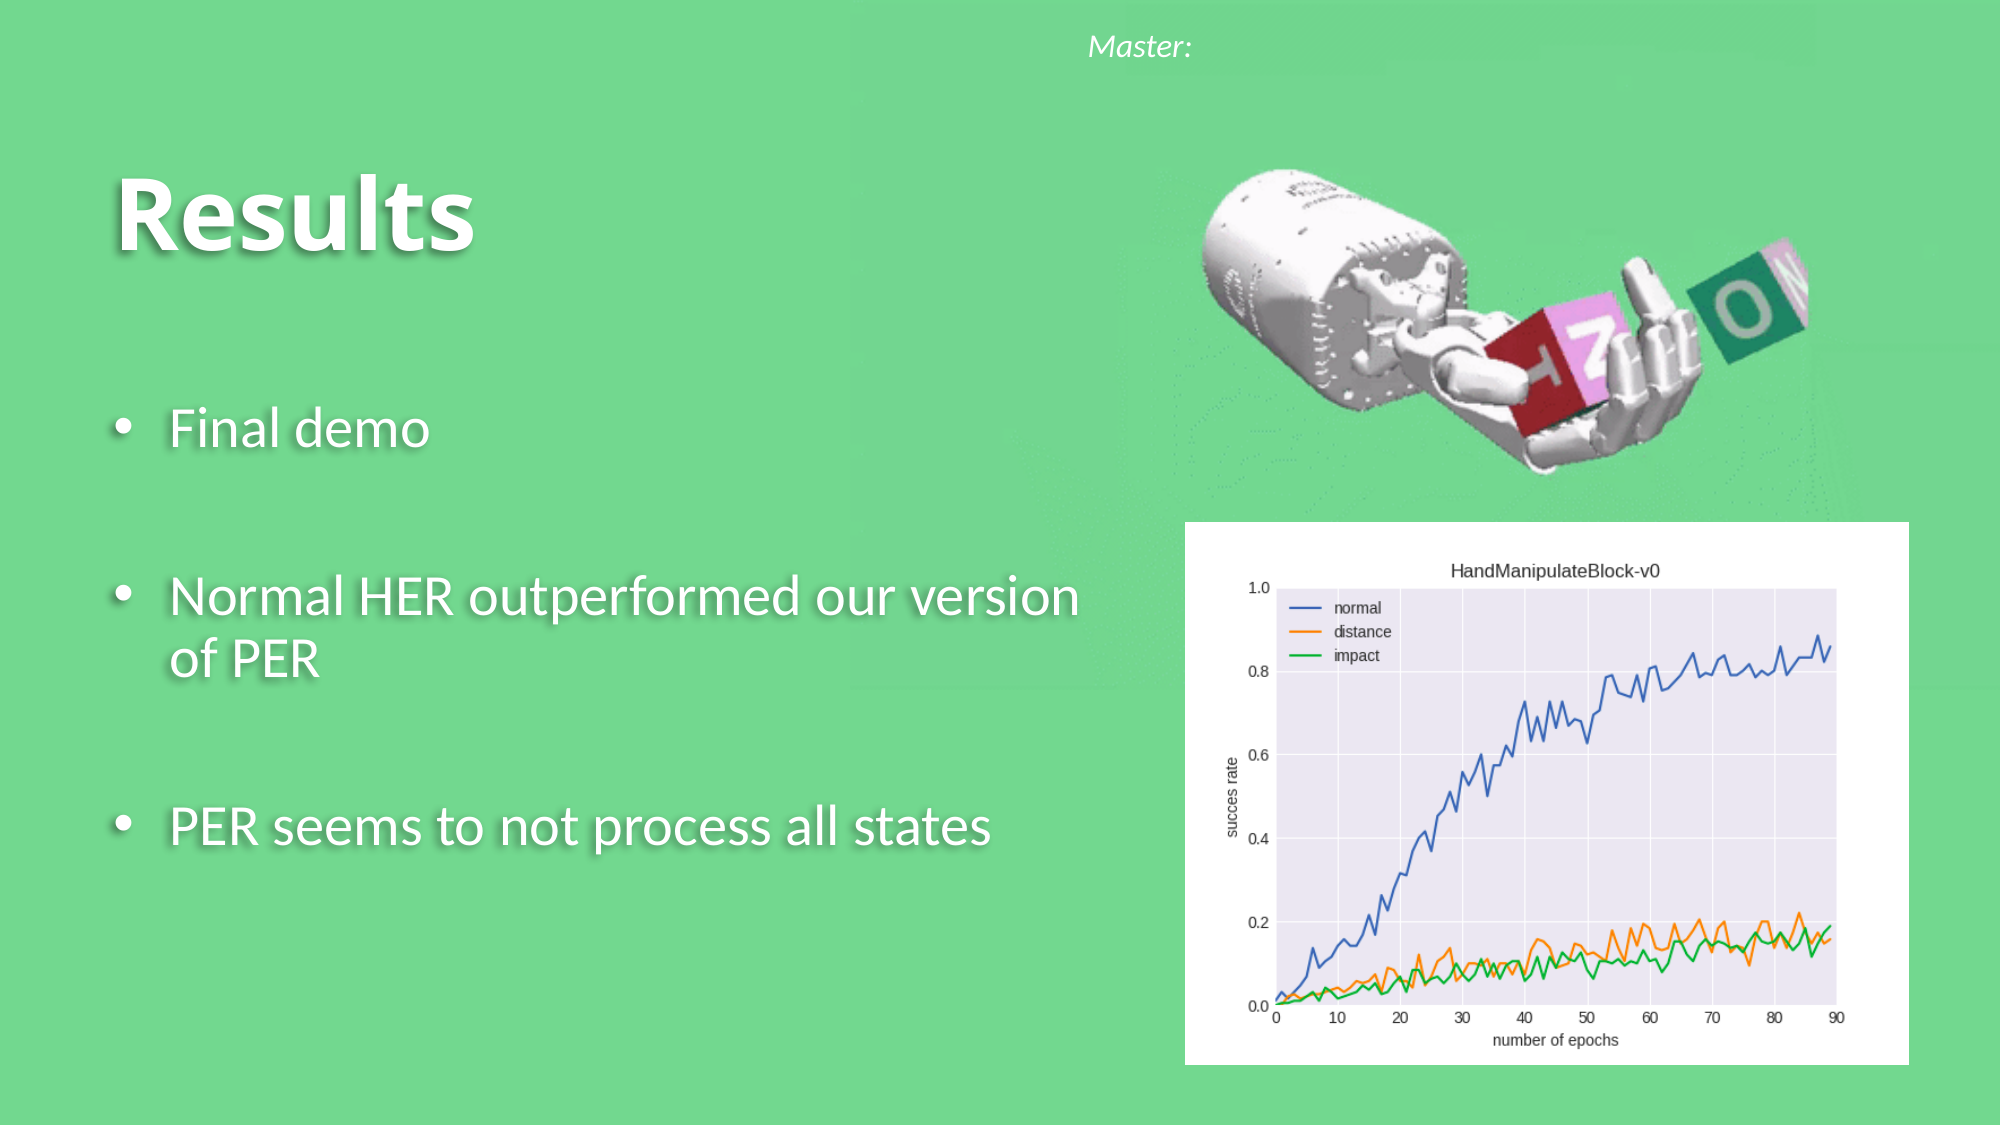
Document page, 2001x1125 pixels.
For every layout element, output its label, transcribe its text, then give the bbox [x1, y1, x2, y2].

text_box Results [98, 142, 845, 280]
text_box Final demo Normal HER outperformed our version of PER PER seems to not process all states [98, 389, 1105, 1033]
picture [850, 0, 2000, 1066]
